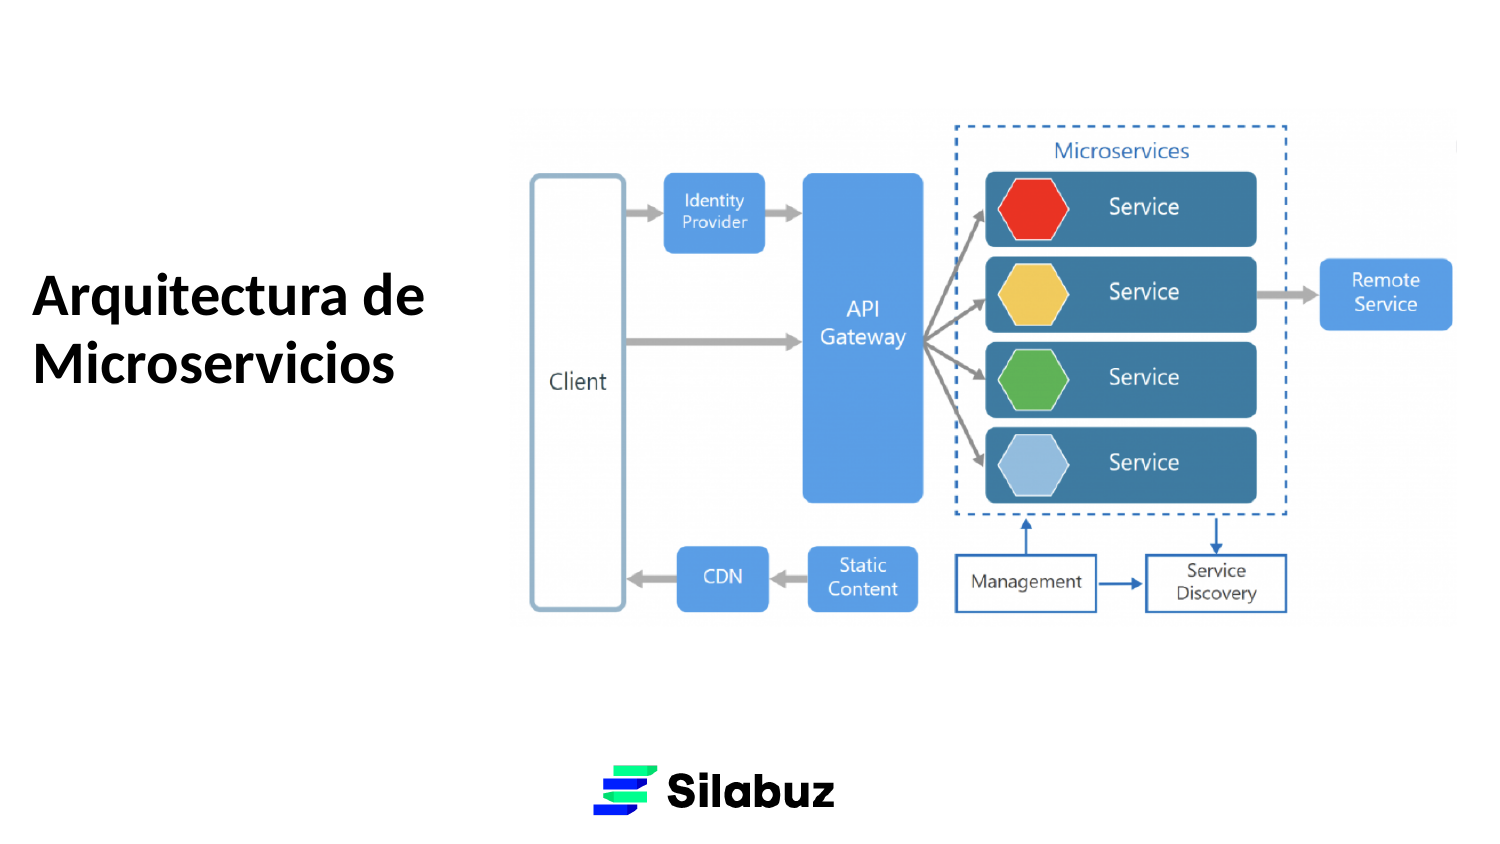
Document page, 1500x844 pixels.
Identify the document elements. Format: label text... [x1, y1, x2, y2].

text_box Arquitectura de Microservicios [18, 252, 504, 458]
picture [509, 108, 1458, 627]
picture [590, 745, 834, 836]
